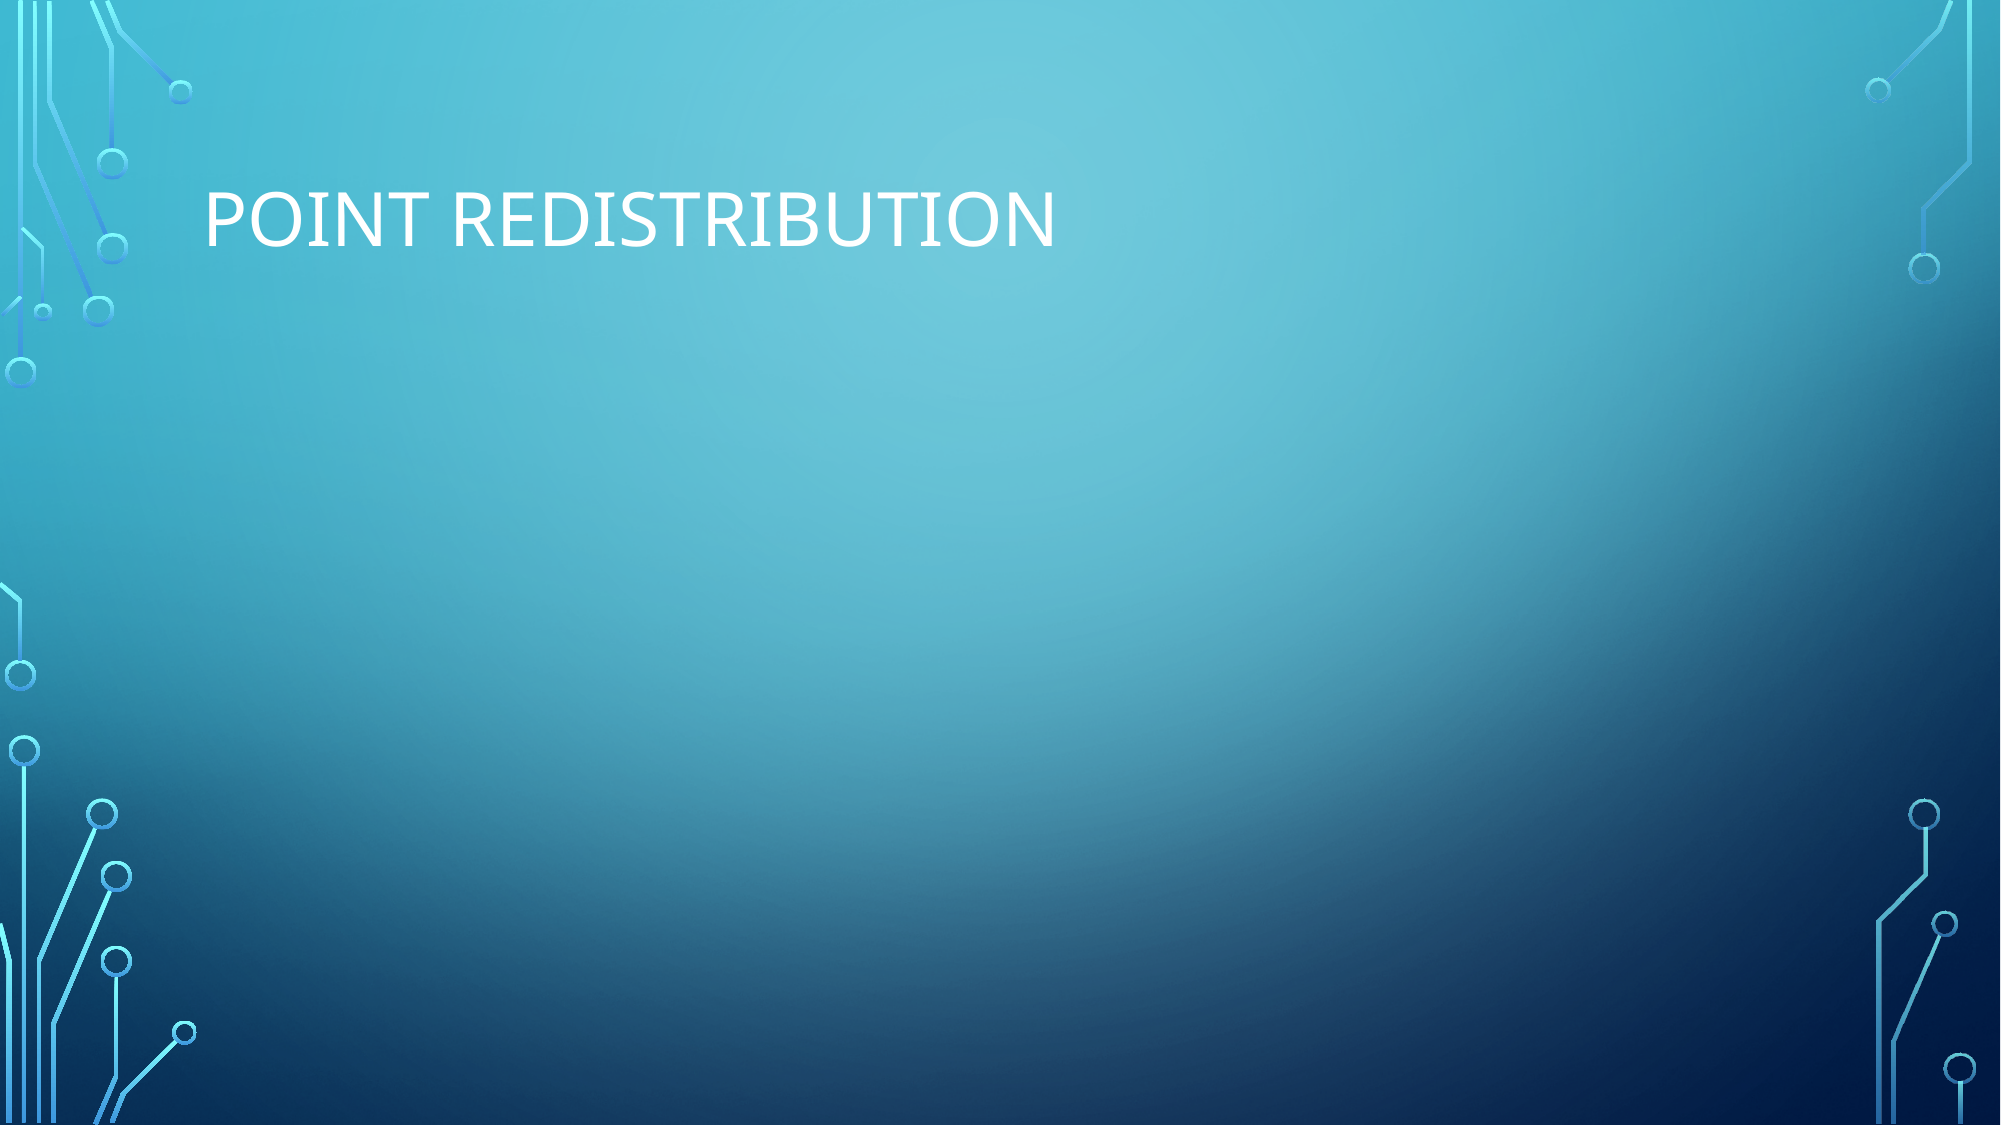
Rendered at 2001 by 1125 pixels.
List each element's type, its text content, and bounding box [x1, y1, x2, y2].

title Point redistribution [187, 101, 1813, 344]
